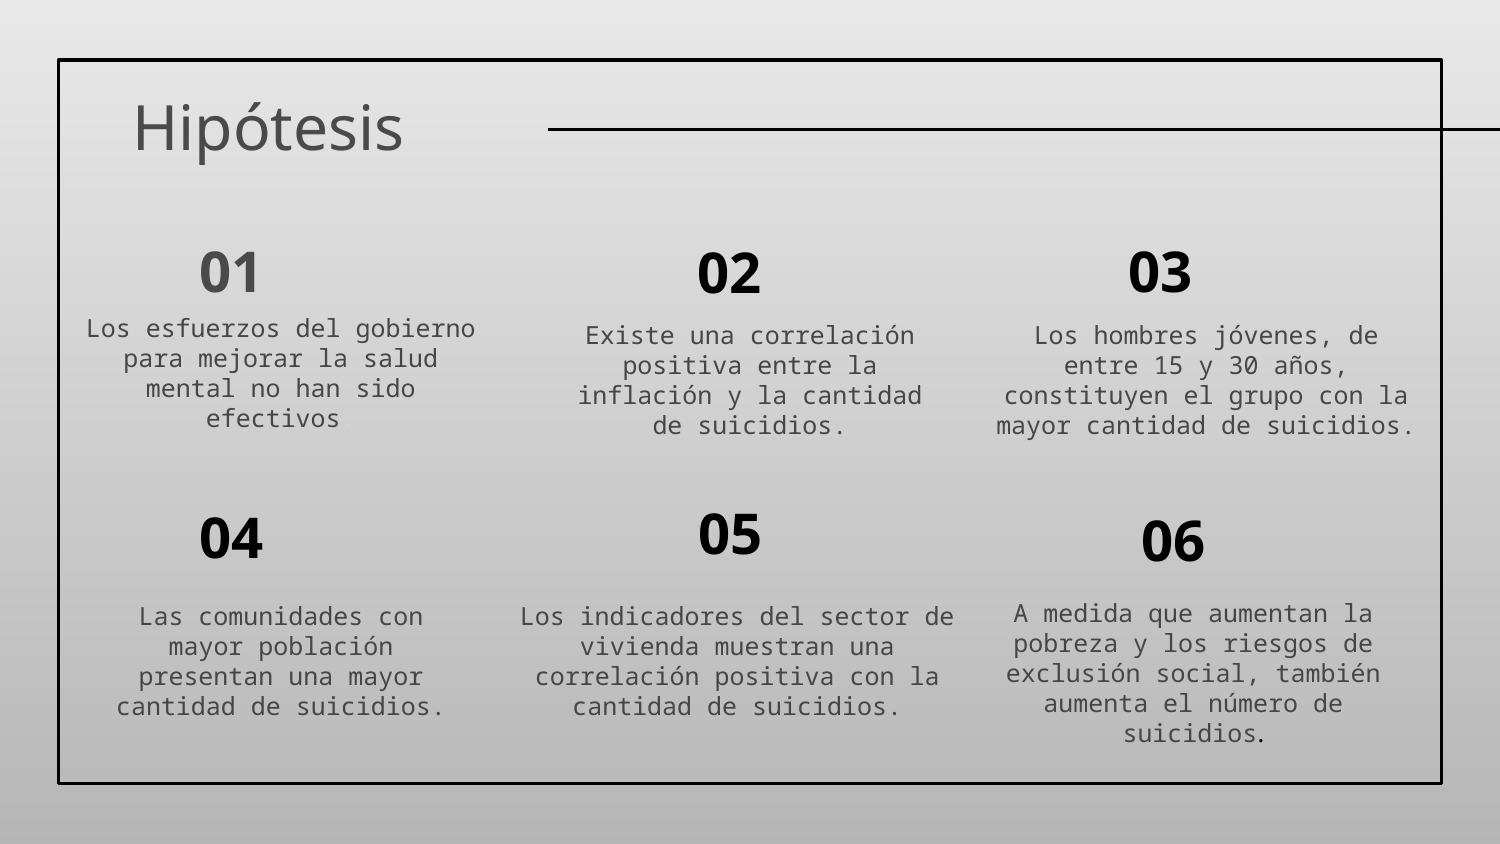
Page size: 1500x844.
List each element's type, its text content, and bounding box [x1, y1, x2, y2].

title Hipótesis [116, 72, 1383, 187]
subtitle Las comunidades con mayor población presentan una mayor cantidad de suicidios. [78, 585, 484, 680]
text_box 06 [1125, 504, 1261, 574]
subtitle A medida que aumentan la pobreza y los riesgos de exclusión social, también aumenta el número de suicidios. [952, 582, 1435, 677]
text_box 04 [184, 502, 320, 571]
text_box 03 [1113, 235, 1249, 305]
subtitle Los hombres jóvenes, de entre 15 y 30 años, constituyen el grupo con la mayor cantidad de suicidios. [978, 304, 1435, 399]
text_box 05 [683, 497, 818, 567]
subtitle Los indicadores del sector de vivienda muestran una correlación positiva con la cantidad de suicidios. [496, 585, 979, 680]
text_box Los esfuerzos del gobierno para mejorar la salud mental no han sido efectivos. [65, 304, 497, 475]
subtitle Existe una correlación positiva entre la inflación y la cantidad de suicidios. [547, 304, 953, 399]
text_box 02 [682, 236, 818, 306]
